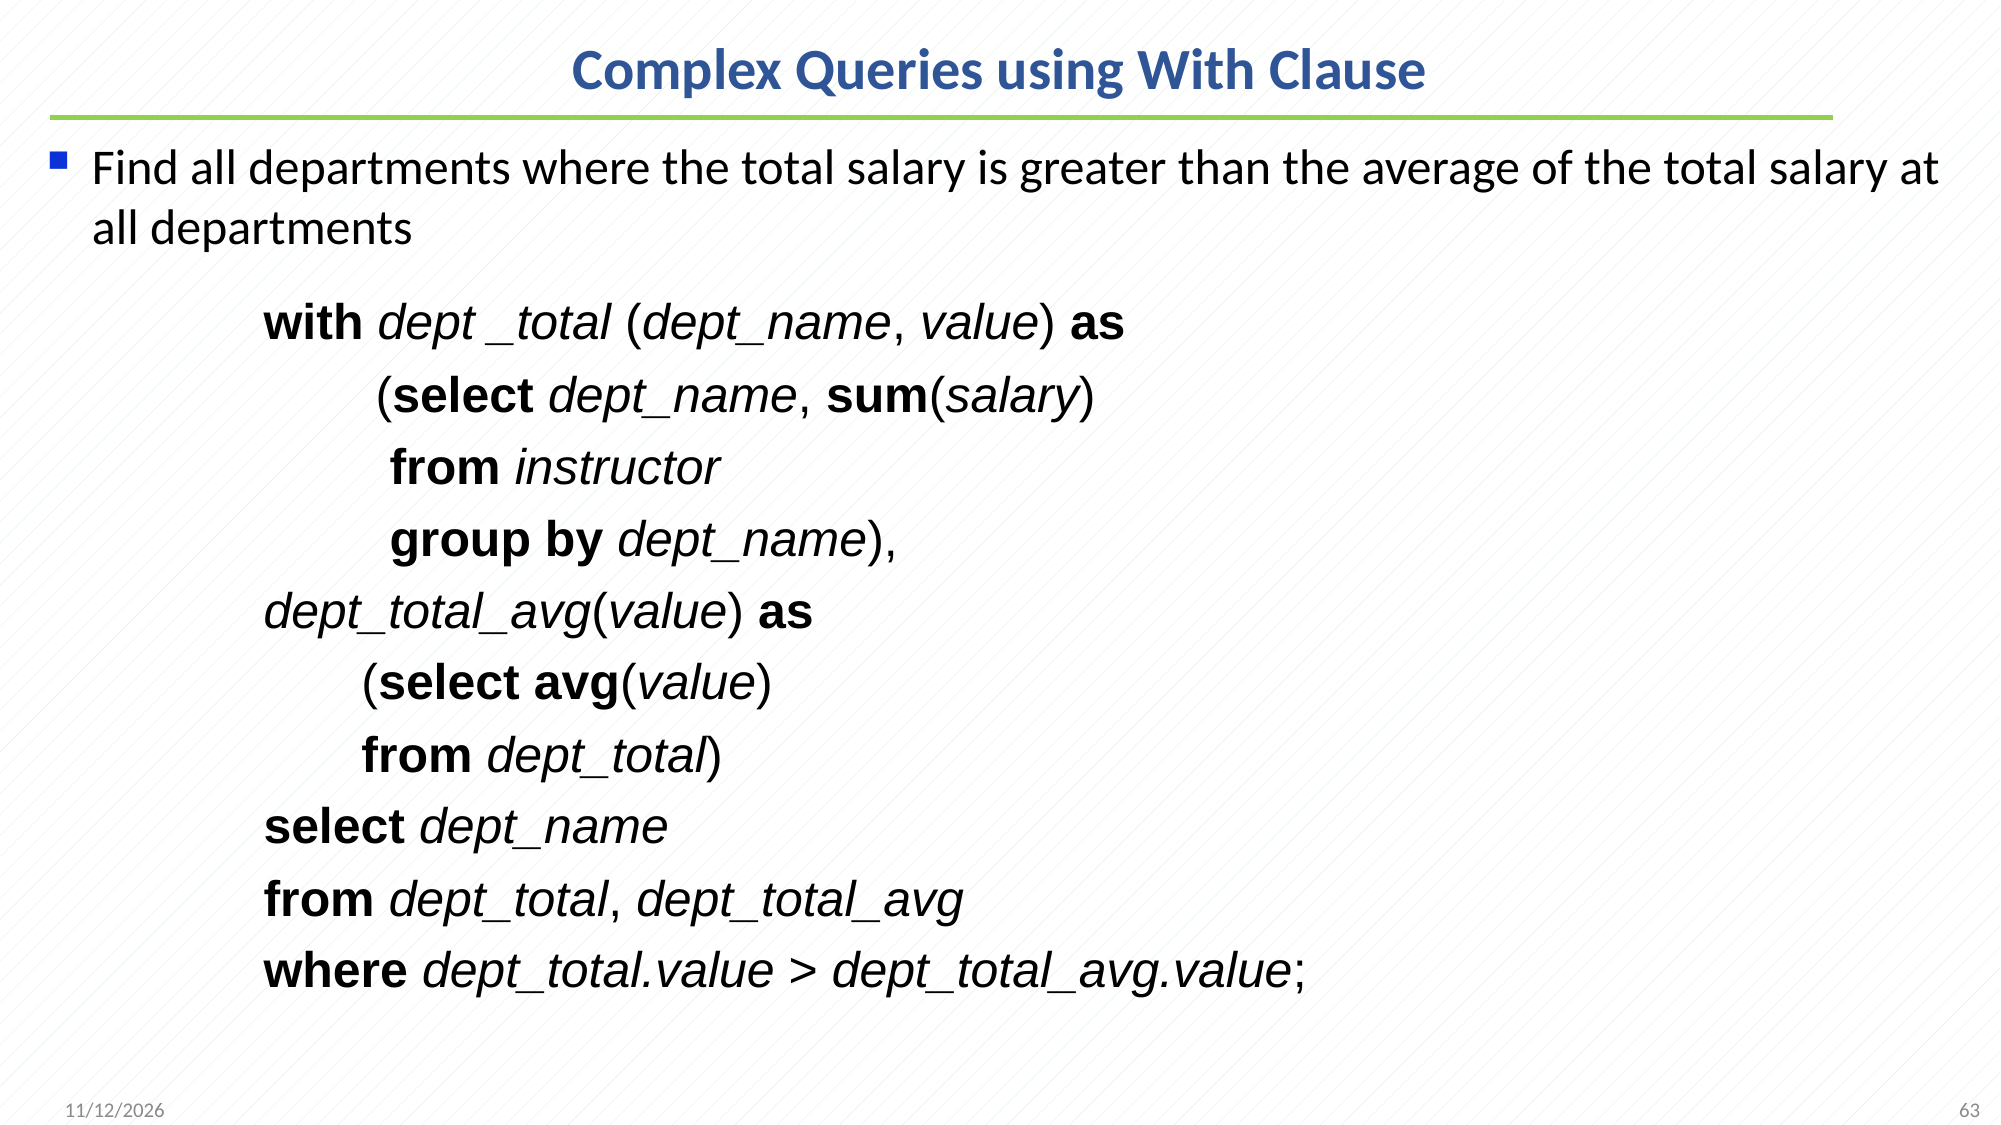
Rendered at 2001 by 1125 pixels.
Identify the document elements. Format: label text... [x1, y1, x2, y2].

title Complex Queries using With Clause [50, 13, 1949, 126]
text_box with dept _total (dept_name, value) as (select dept_name, sum(salary) from instructor group by dept_name), dept_total_avg(value) as (select avg(value) from dept_total) select dept_name from dept_total, dept_total_avg where dept_total.value > dept_total_avg.value; [248, 270, 1861, 1006]
list Find all departments where the total salary is greater than the average of the total salary at all departments [32, 126, 1974, 1081]
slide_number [49, 1079, 500, 1125]
slide_number 63 [1545, 1079, 1996, 1125]
